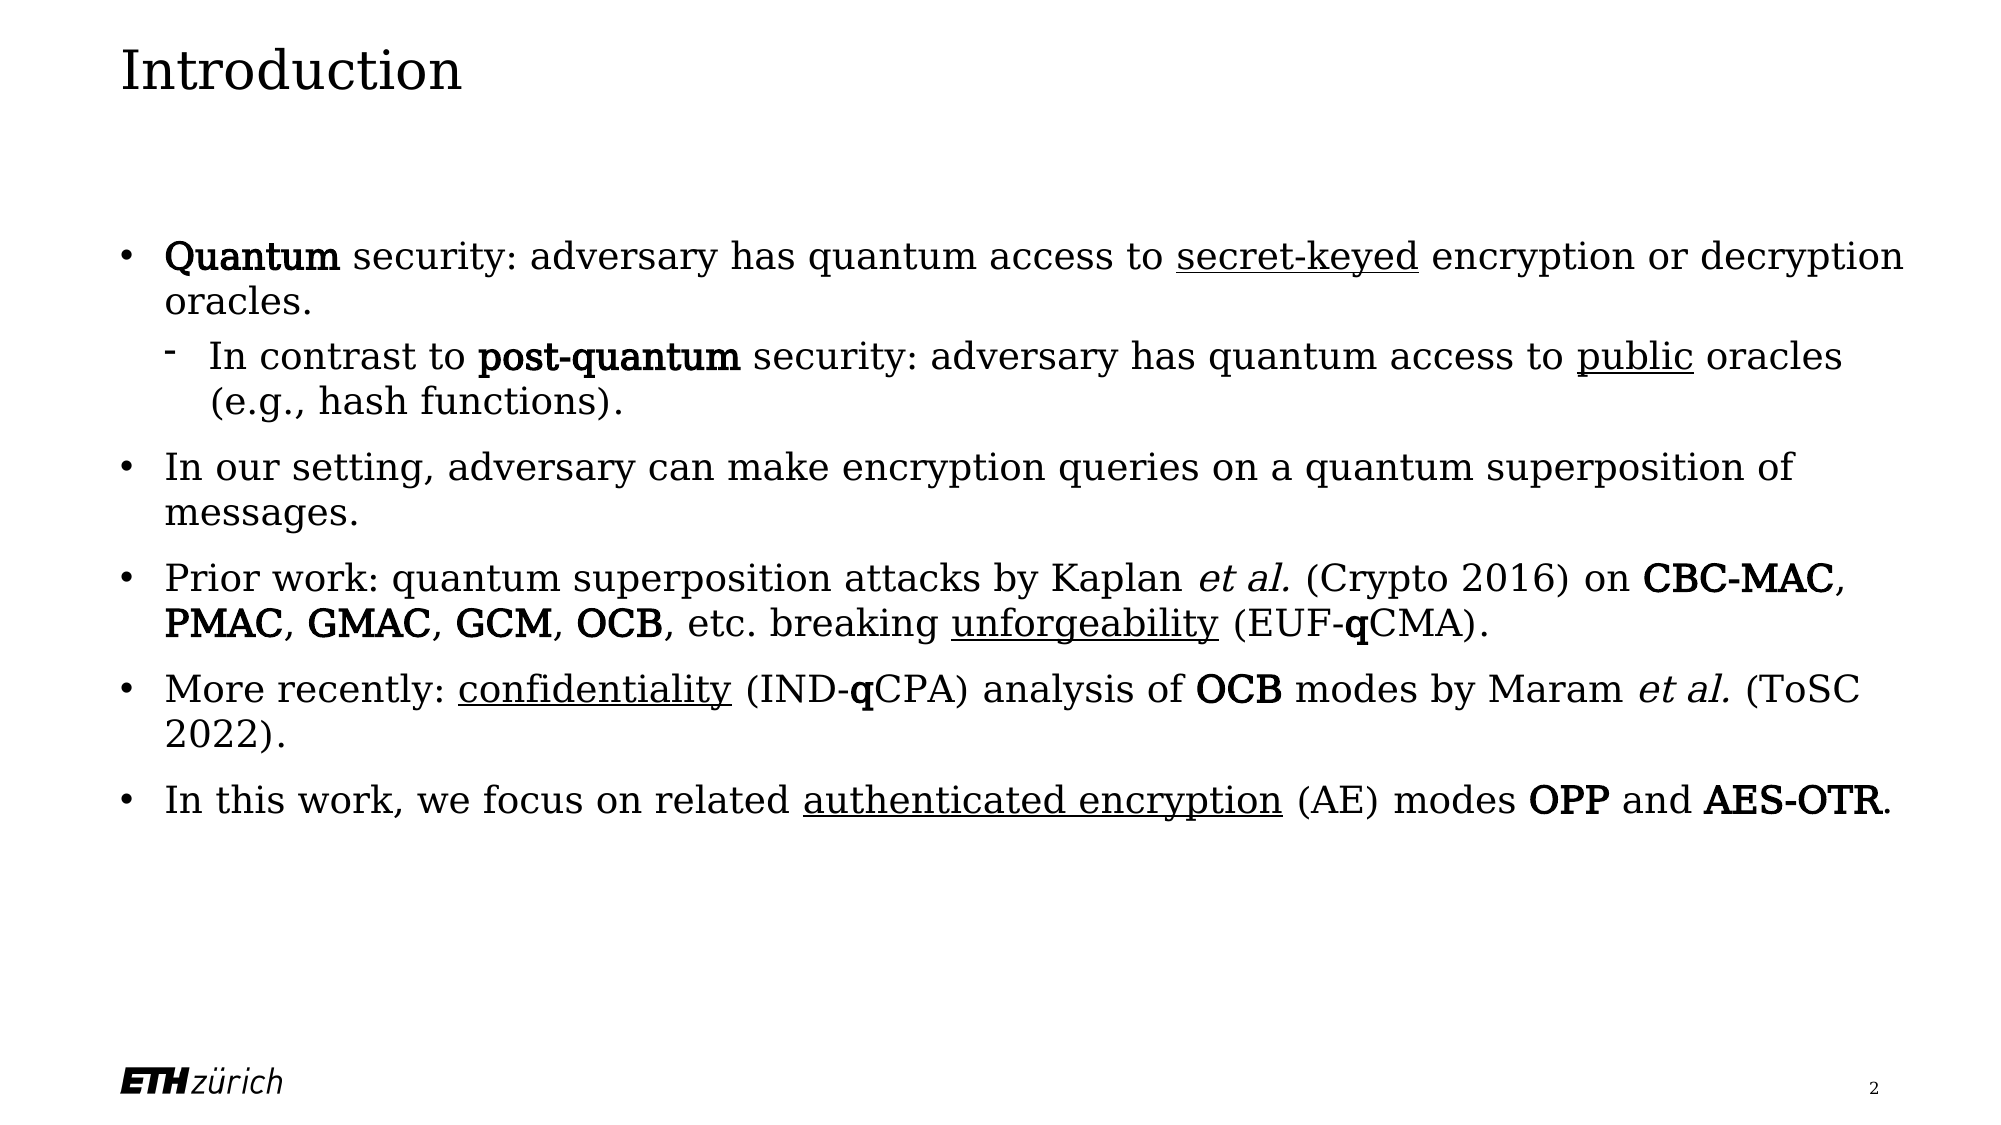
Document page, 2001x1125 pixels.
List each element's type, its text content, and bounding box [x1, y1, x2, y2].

title Introduction [120, 42, 1880, 191]
picture [120, 1067, 282, 1094]
slide_number 2 [1827, 1069, 1880, 1106]
list Quantum security: adversary has quantum access to secret-keyed encryption or decryption oracles. In contrast to post-quantum security: adversary has quantum access to public oracles (e.g., hash functions). In our setting, adversary can make encryption queries on a quantum superposition of messages. Prior work: quantum superposition attacks by Kaplan et al. (Crypto 2016) on CBC-MAC, PMAC, GMAC, GCM, OCB, etc. breaking unforgeability (EUF-qCMA). More recently: confidentiality (IND-qCPA) analysis of OCB modes by Maram et al. (ToSC 2022). In this work, we focus on related authenticated encryption (AE) modes OPP and AES-OTR. [120, 231, 1939, 1000]
